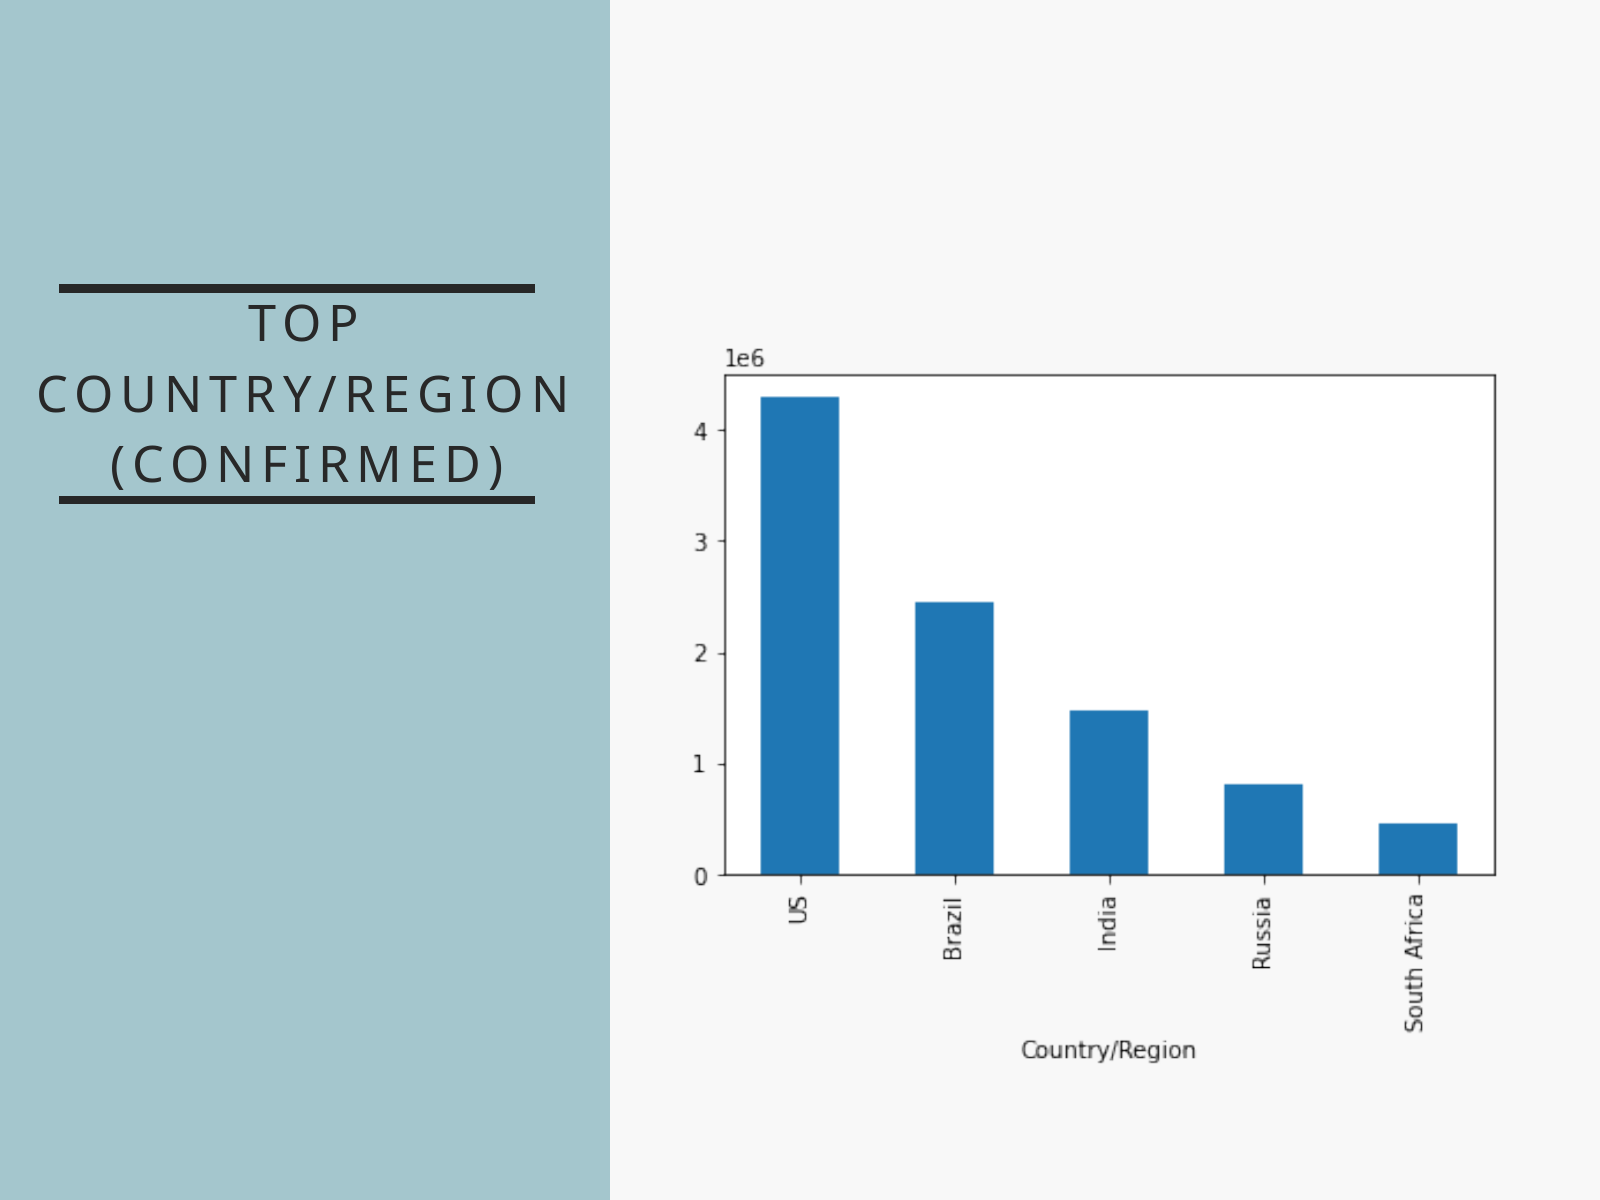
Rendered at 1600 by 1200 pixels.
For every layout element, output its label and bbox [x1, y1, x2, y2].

picture [676, 333, 1511, 1081]
picture [0, 0, 610, 1200]
